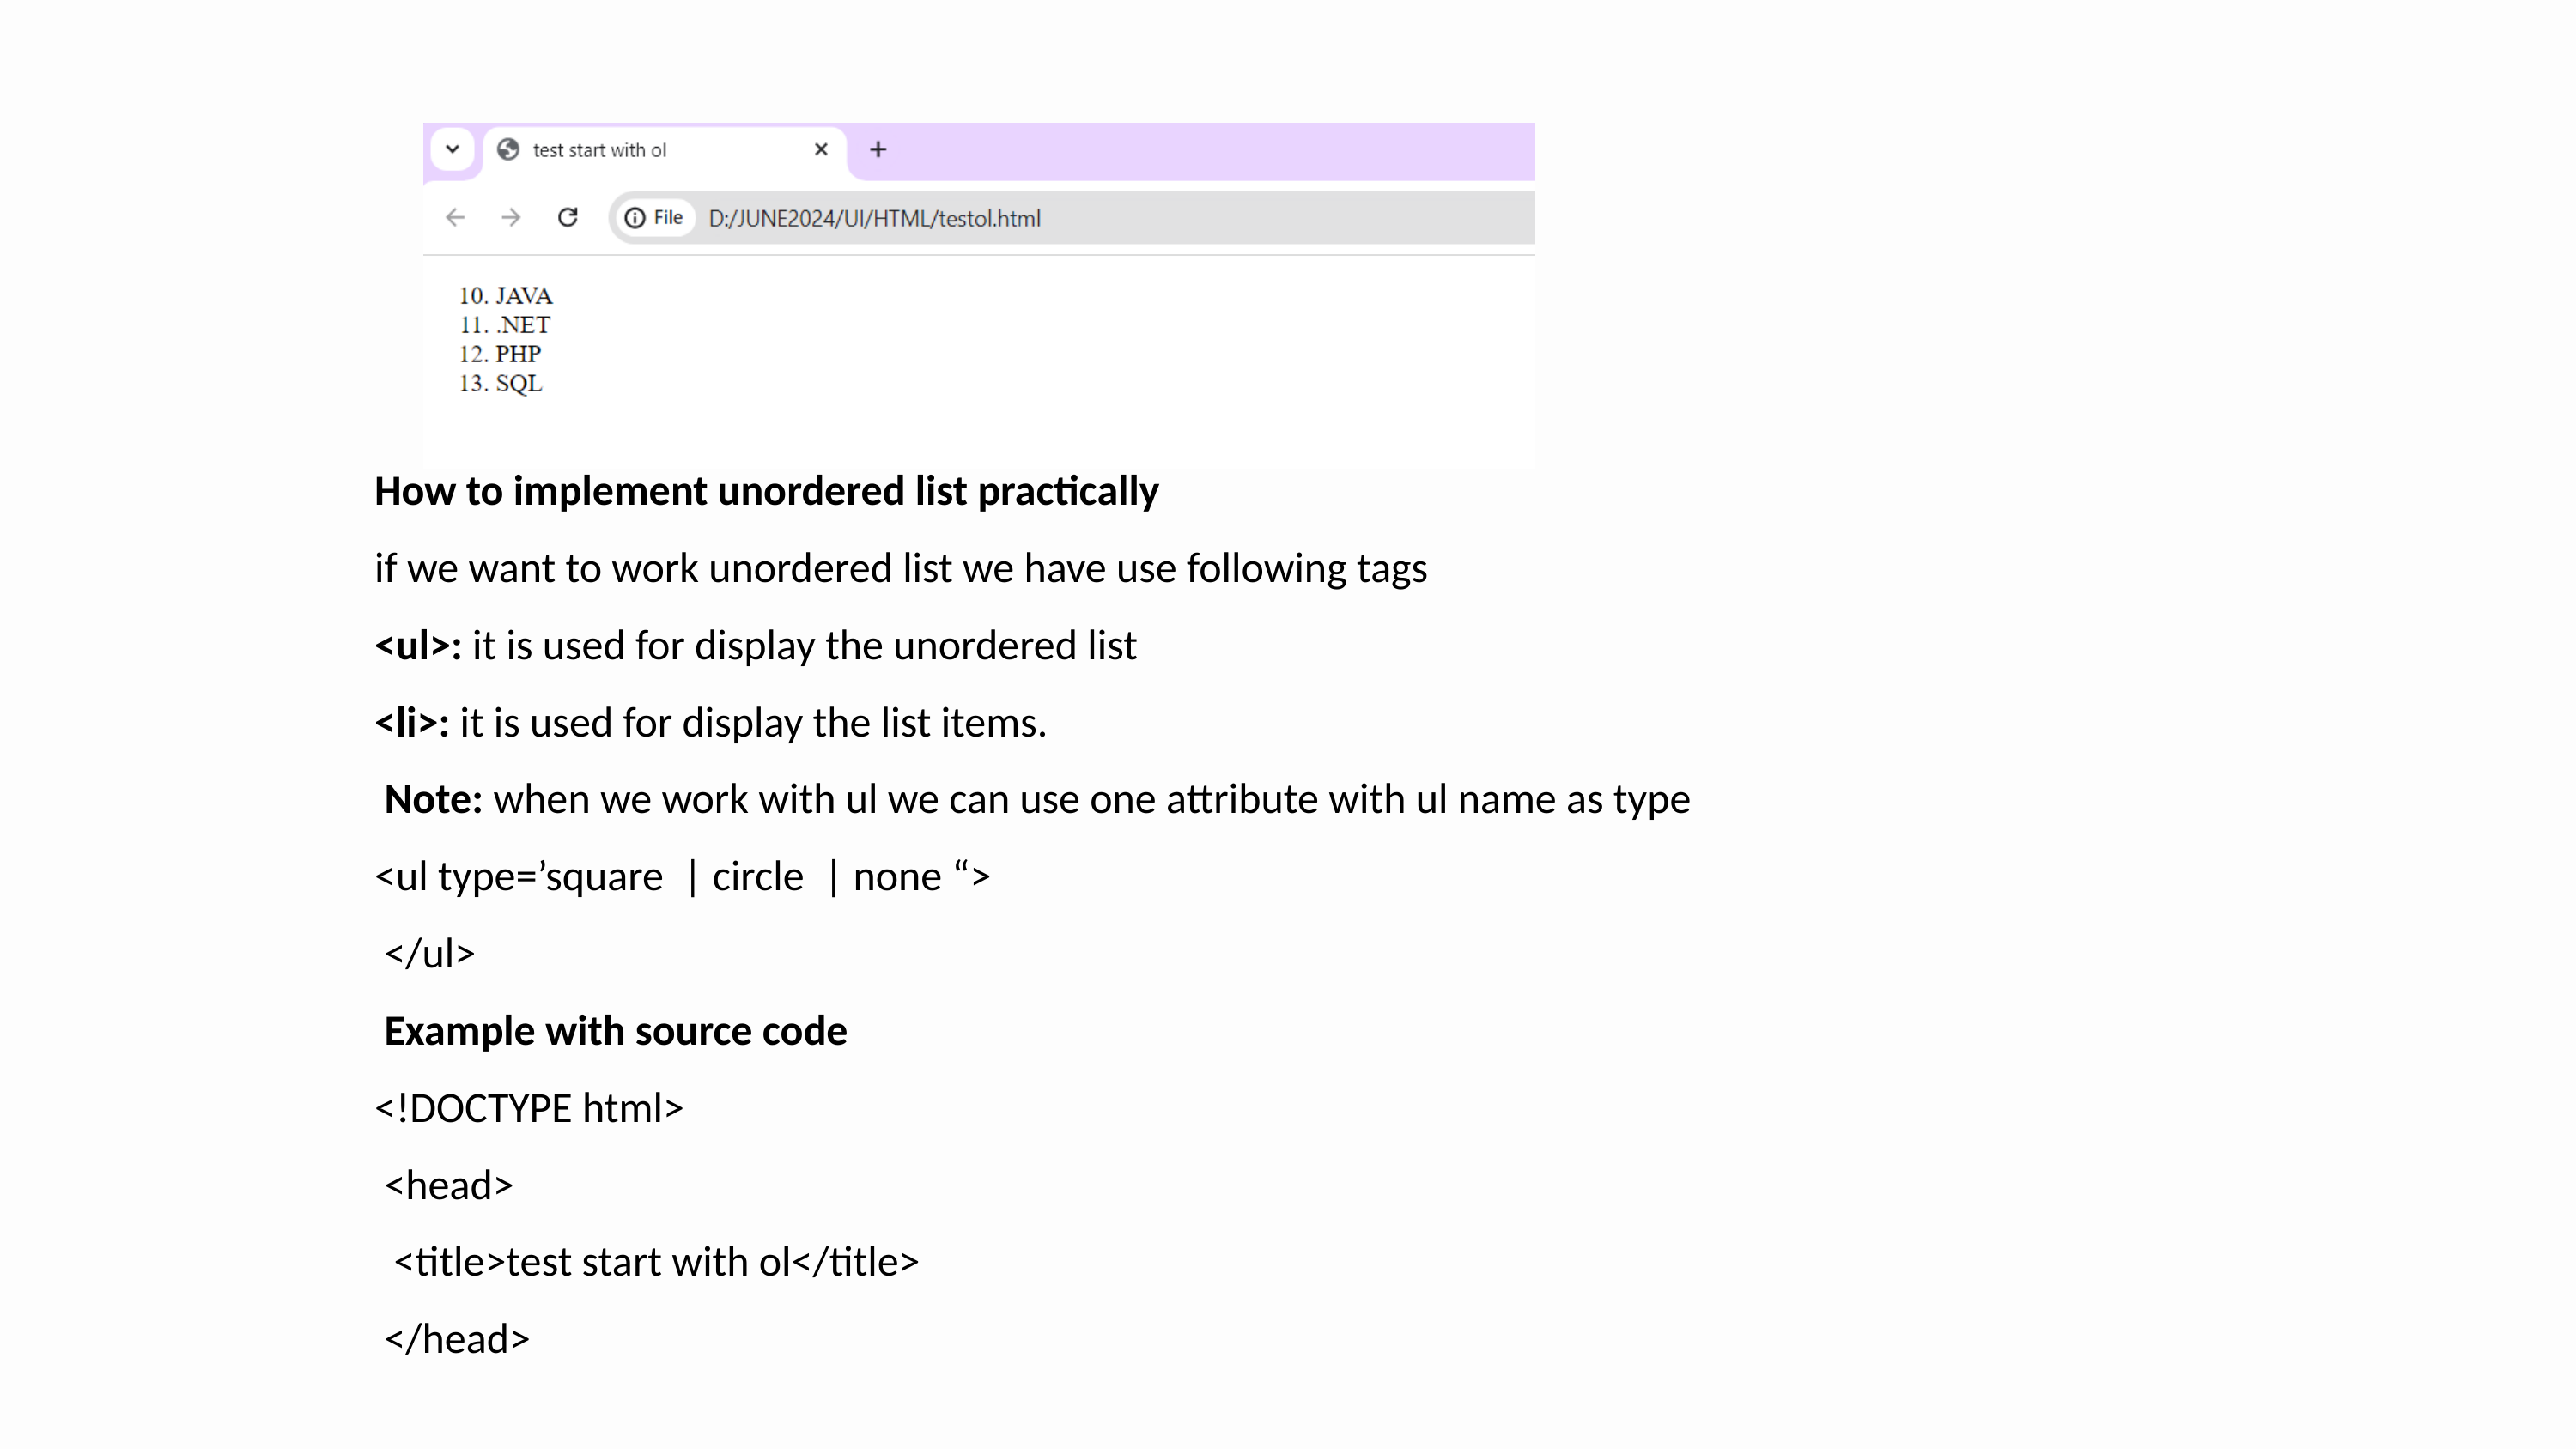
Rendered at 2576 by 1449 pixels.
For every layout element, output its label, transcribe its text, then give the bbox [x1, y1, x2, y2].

text_box How to implement unordered list practically if we want to work unordered list we have use following tags <ul>: it is used for display the unordered list <li>: it is used for display the list items. Note: when we work with ul we can use one attribute with ul name as type <ul type=’square | circle | none “> </ul> Example with source code <!DOCTYPE html> <head> <title>test start with ol</title> </head> [361, 448, 1868, 1446]
picture [423, 123, 1535, 469]
